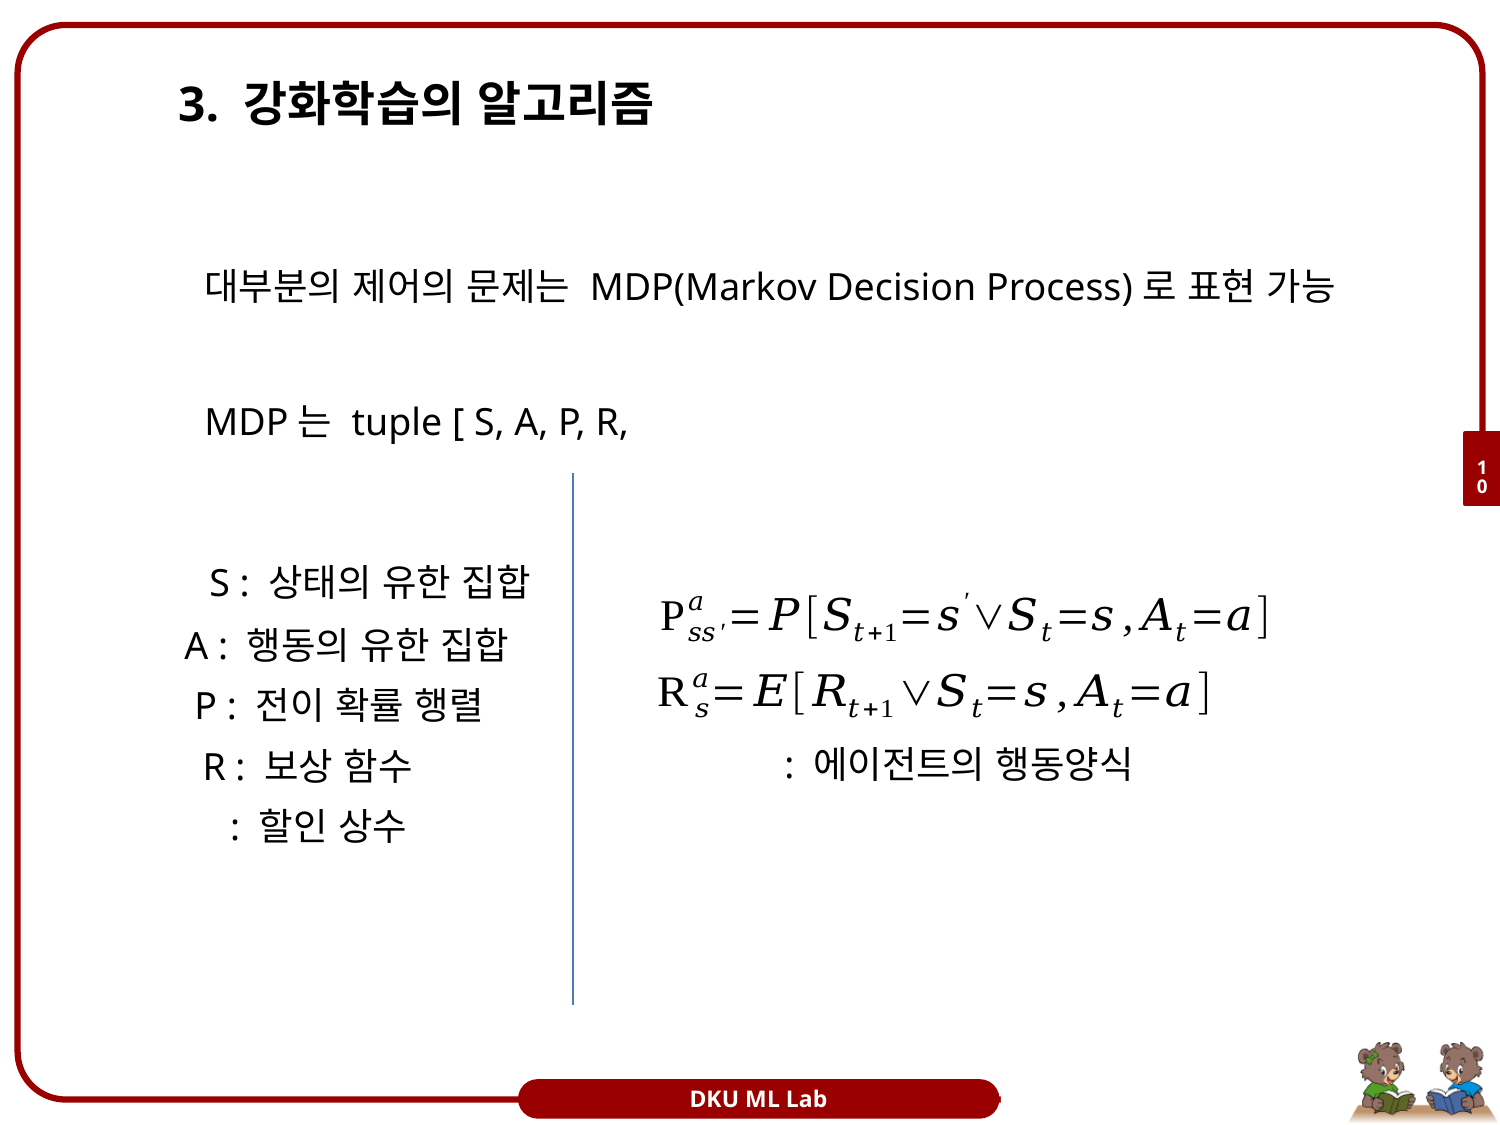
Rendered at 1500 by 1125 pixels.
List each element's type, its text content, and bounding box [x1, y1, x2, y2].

text_box P : 전이 확률 행렬 [179, 675, 536, 735]
picture [1347, 1042, 1500, 1125]
text_box S : 상태의 유한 집합 [194, 551, 546, 612]
slide_number 10 [1461, 431, 1500, 505]
footer DKU ML Lab [521, 1076, 997, 1125]
text_box A : 행동의 유한 집합 [169, 614, 568, 675]
title 3. 강화학습의 알고리즘 [163, 50, 750, 154]
text_box R : 보상 함수 [187, 735, 428, 796]
